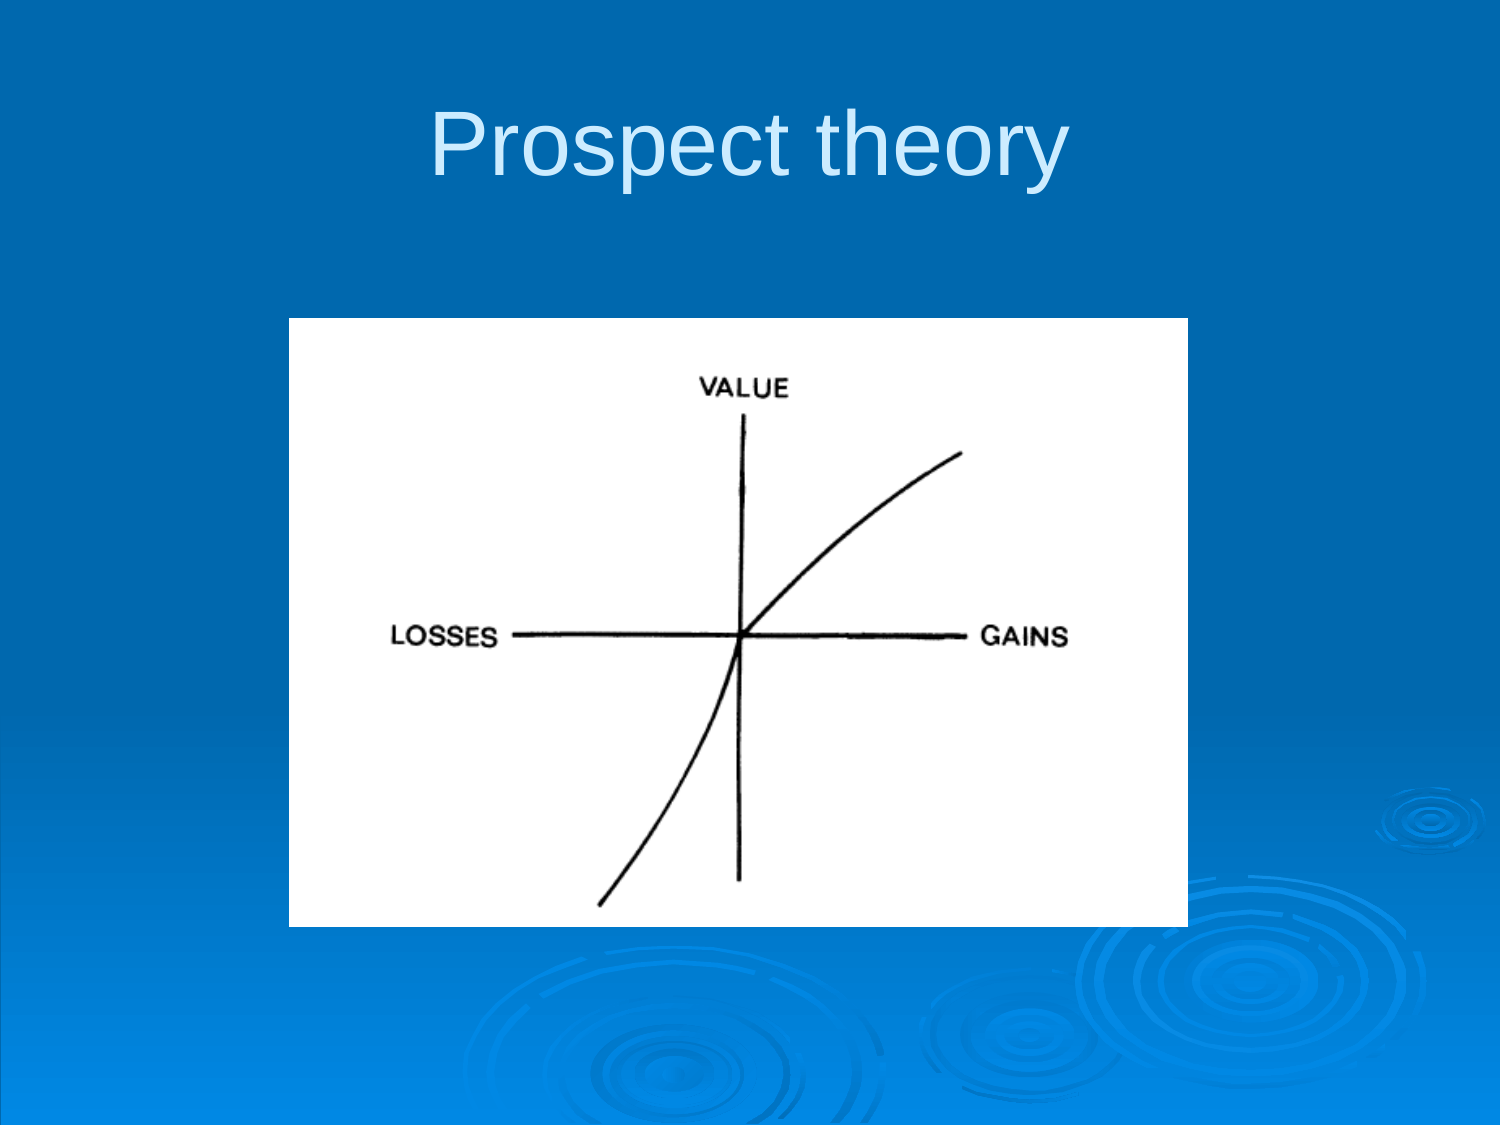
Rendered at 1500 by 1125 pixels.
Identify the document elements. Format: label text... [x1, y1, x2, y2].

picture [289, 318, 1188, 927]
title Prospect theory [74, 45, 1426, 233]
